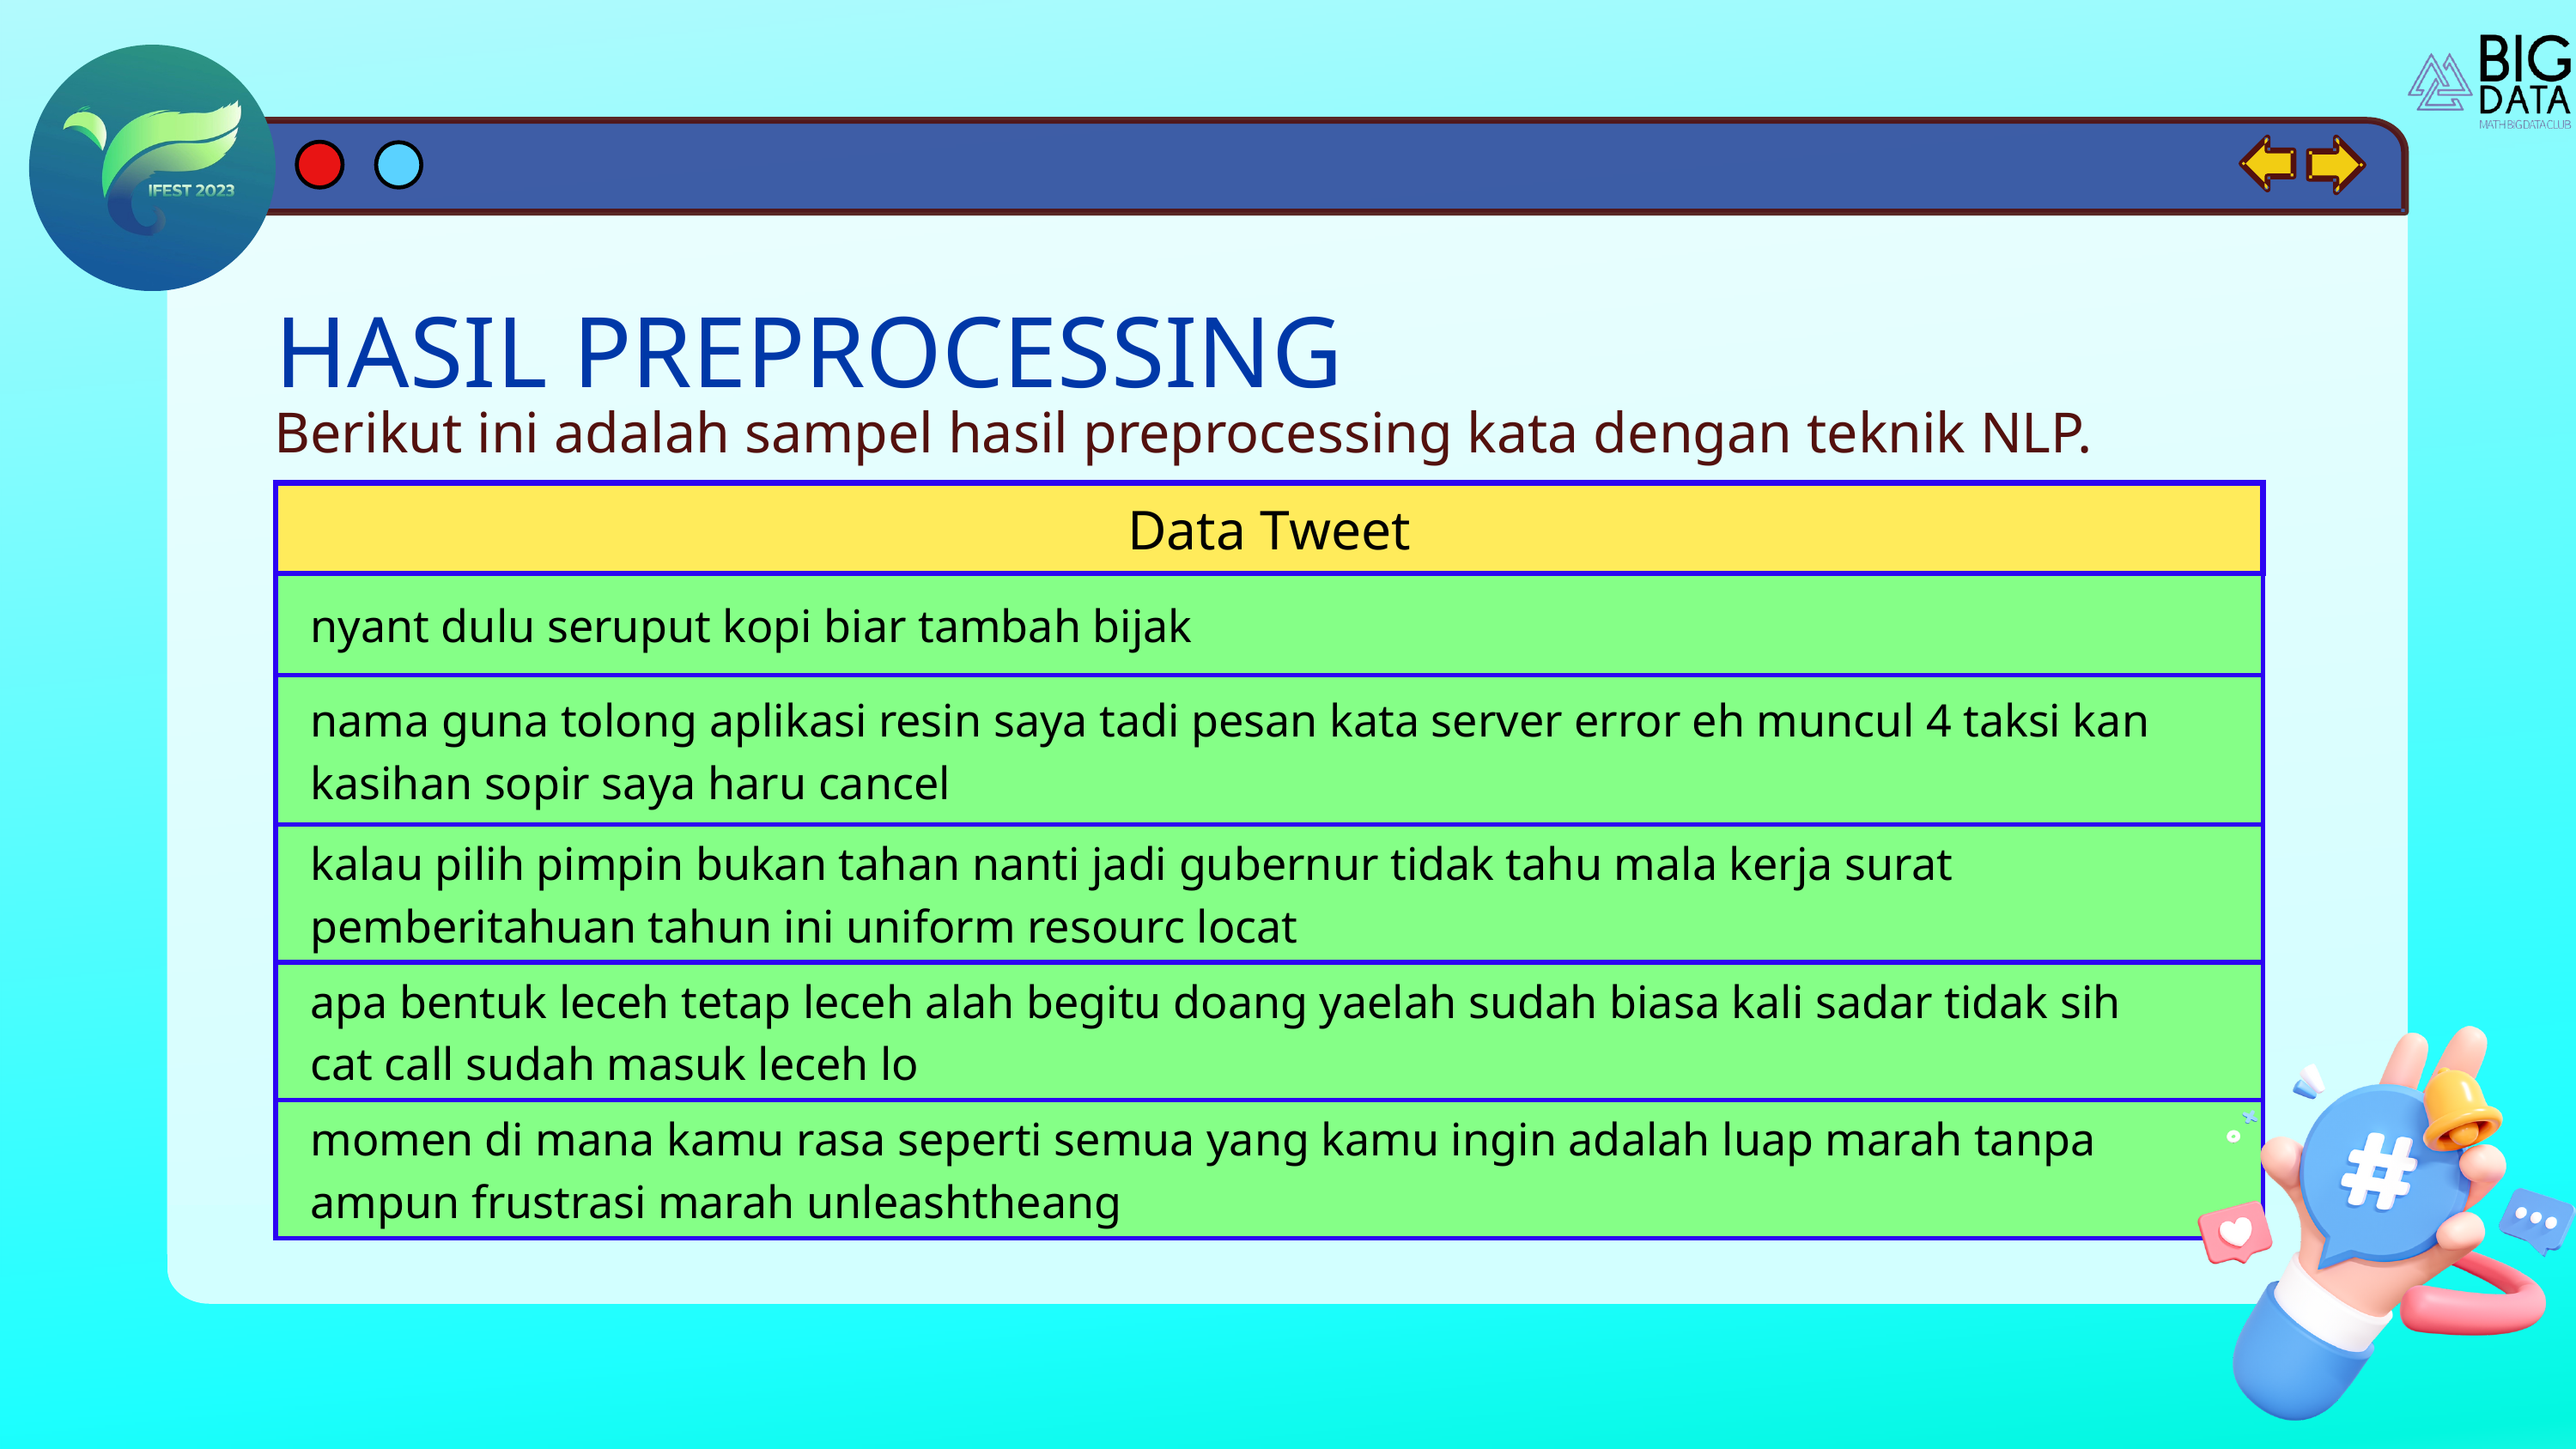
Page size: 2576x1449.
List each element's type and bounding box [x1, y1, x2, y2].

text_box [167, 225, 2409, 1304]
text_box [0, 0, 2576, 1449]
text_box [2197, 1026, 2576, 1421]
text_box [28, 44, 276, 292]
text_box [2391, 13, 2576, 145]
text_box [280, 116, 2409, 216]
